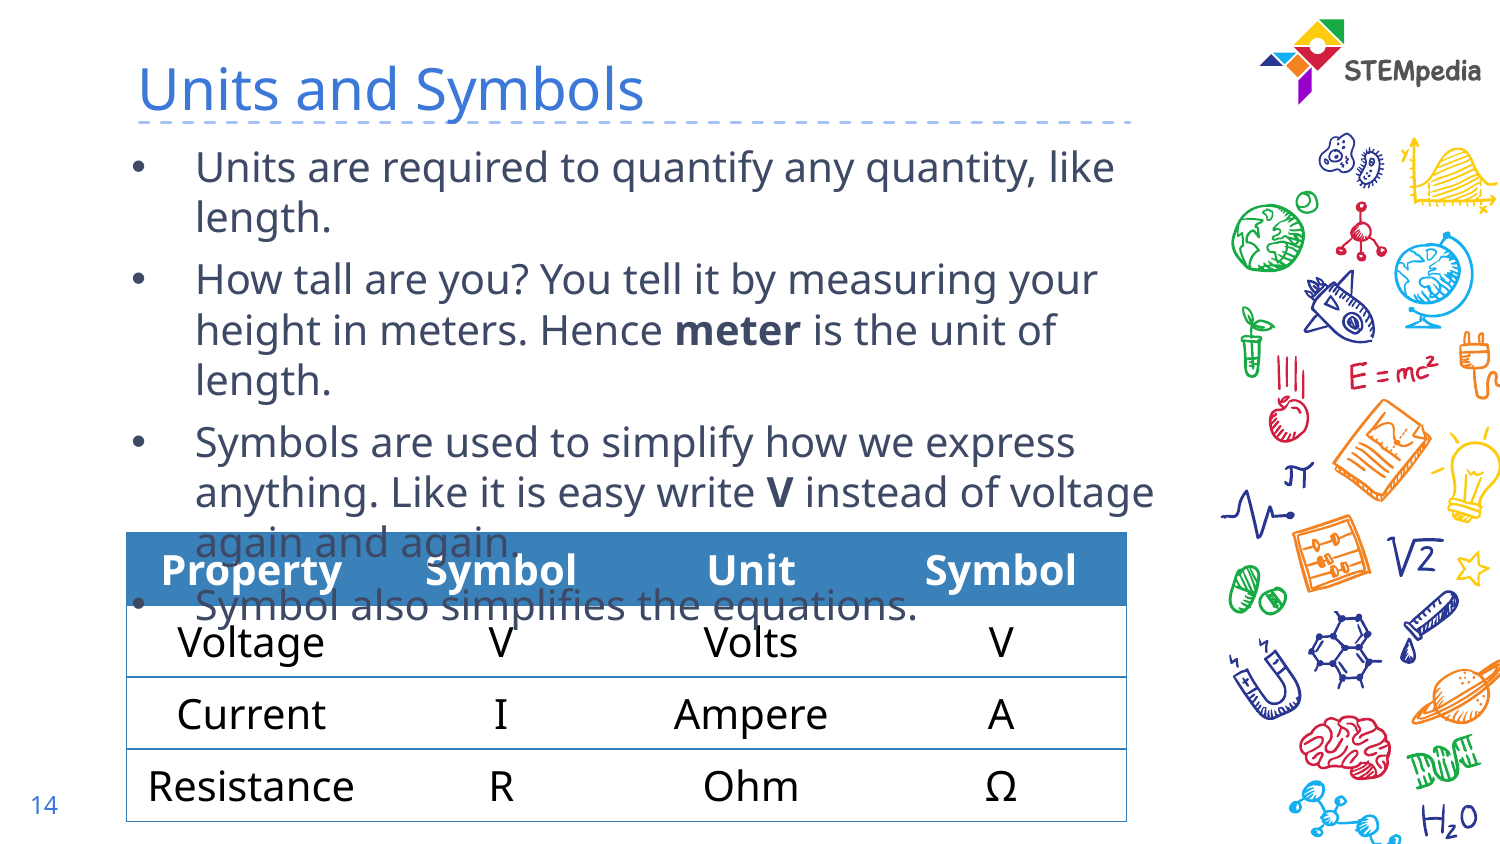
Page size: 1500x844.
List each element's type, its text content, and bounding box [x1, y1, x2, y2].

table_cell Ampere [626, 718, 876, 748]
table_cell Resistance [127, 750, 376, 821]
table_cell I [376, 718, 626, 748]
table_cell R [376, 750, 626, 821]
table_cell A [876, 718, 1126, 748]
title Units and Symbols [122, 36, 1130, 125]
list Units are required to quantify any quantity, like length. How tall are you? You tell it by measuring your height in meters. Hence meter is the unit of length. Symbols are used to simplify how we express anything. Like it is easy write V instead of voltage again and again. Symbol also simplifies the equations. [104, 125, 1215, 718]
slide_number 14 [14, 774, 105, 840]
table_cell Ω [876, 750, 1126, 821]
table_cell Ohm [626, 750, 876, 821]
table_cell Current [127, 718, 376, 748]
